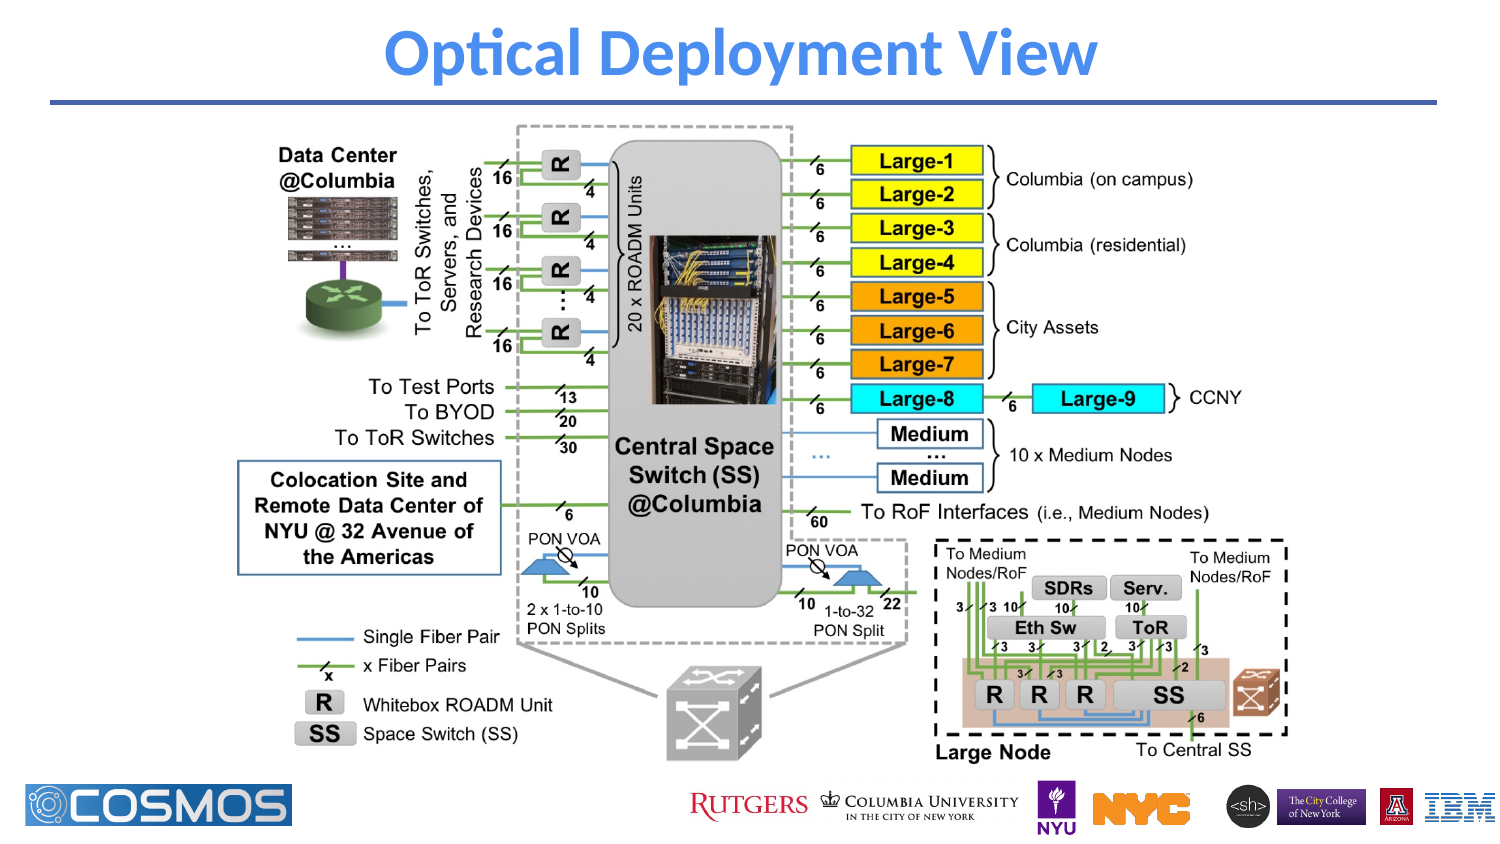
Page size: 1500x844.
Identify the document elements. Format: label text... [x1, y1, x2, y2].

picture [1224, 781, 1270, 828]
picture [237, 123, 1301, 839]
picture [1425, 793, 1495, 822]
picture [1277, 789, 1366, 825]
picture [687, 789, 812, 822]
text_box Optical Deployment View [0, 0, 1500, 97]
picture [1380, 788, 1413, 825]
